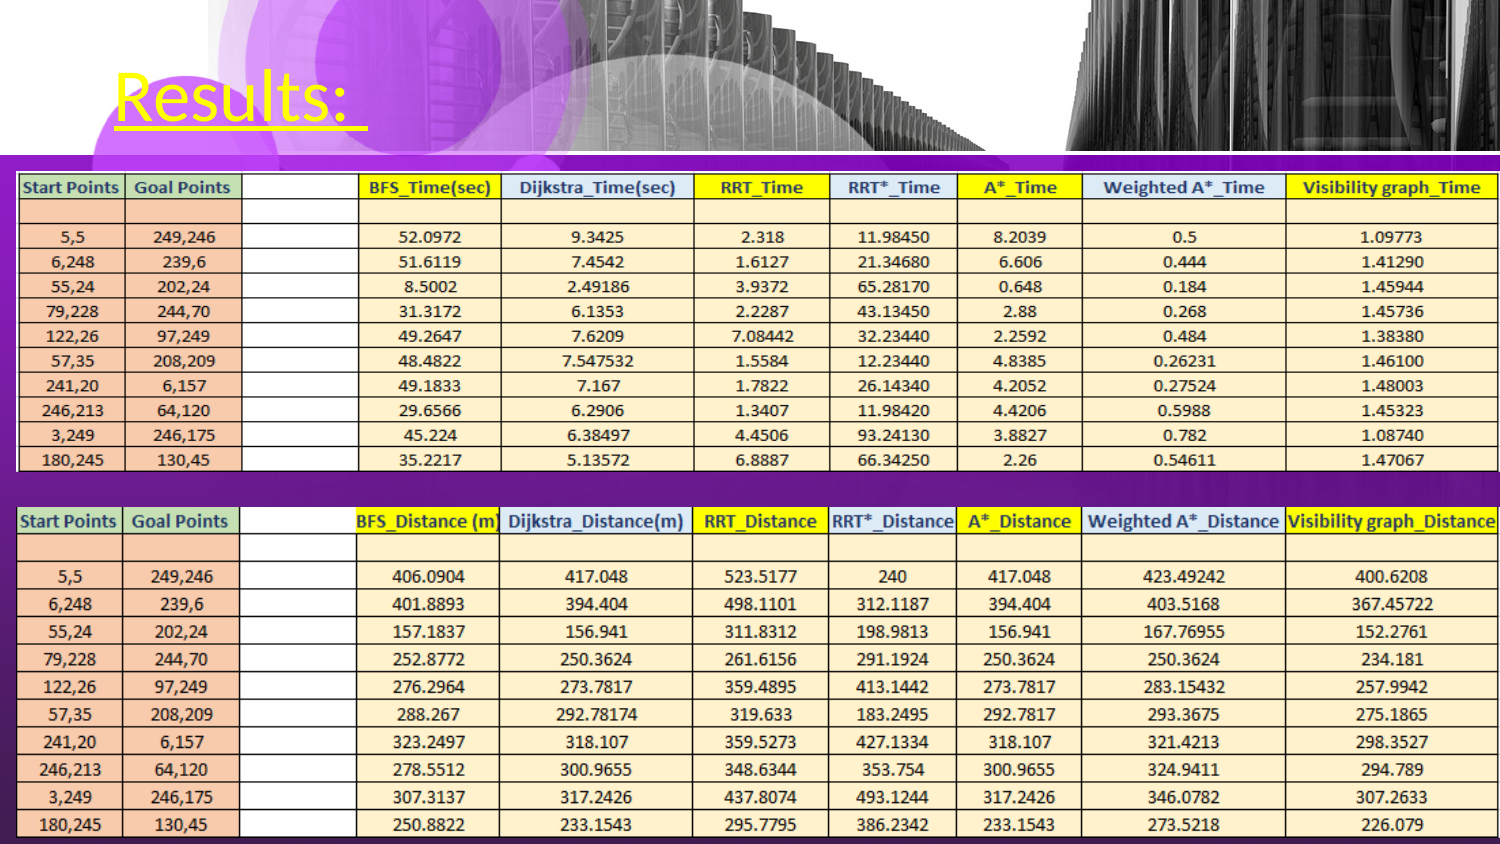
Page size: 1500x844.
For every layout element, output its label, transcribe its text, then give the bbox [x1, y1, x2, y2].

picture [0, 0, 1500, 844]
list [15, 171, 1500, 473]
title Results: [98, 28, 1452, 154]
